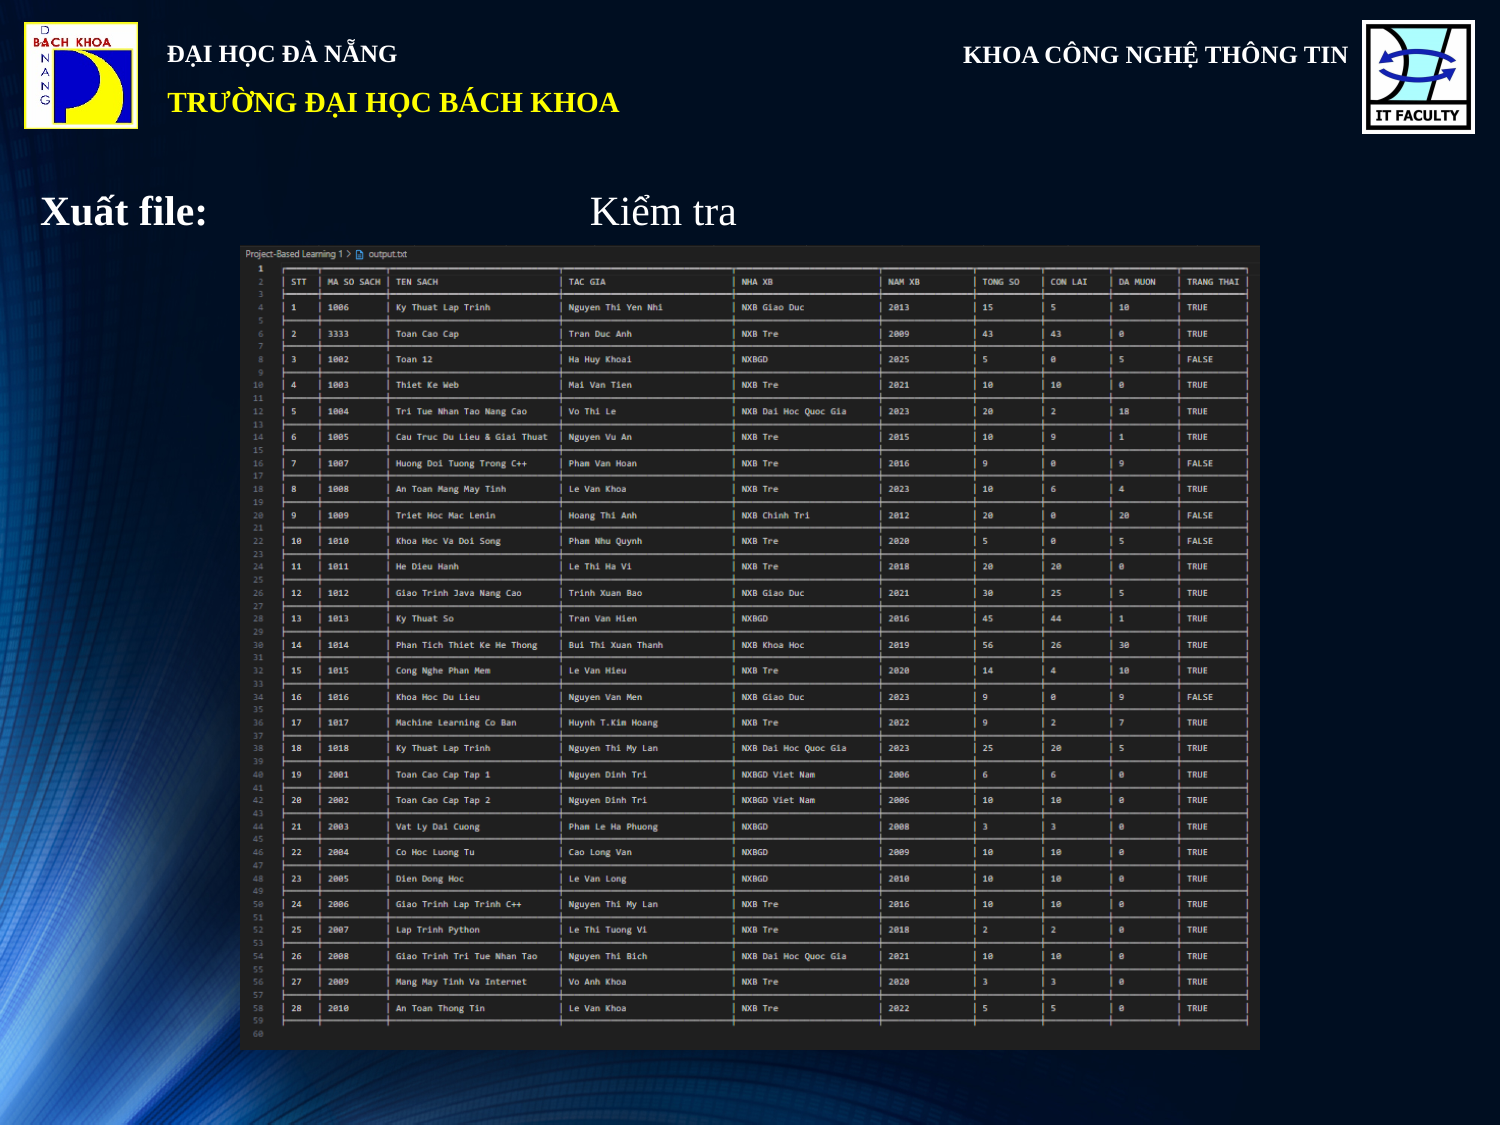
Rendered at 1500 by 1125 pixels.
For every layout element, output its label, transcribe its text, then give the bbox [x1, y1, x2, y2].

text_box Kiểm tra [574, 176, 1400, 242]
picture [0, 0, 1500, 1125]
text_box Xuất file: [25, 176, 224, 242]
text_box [24, 20, 1475, 134]
